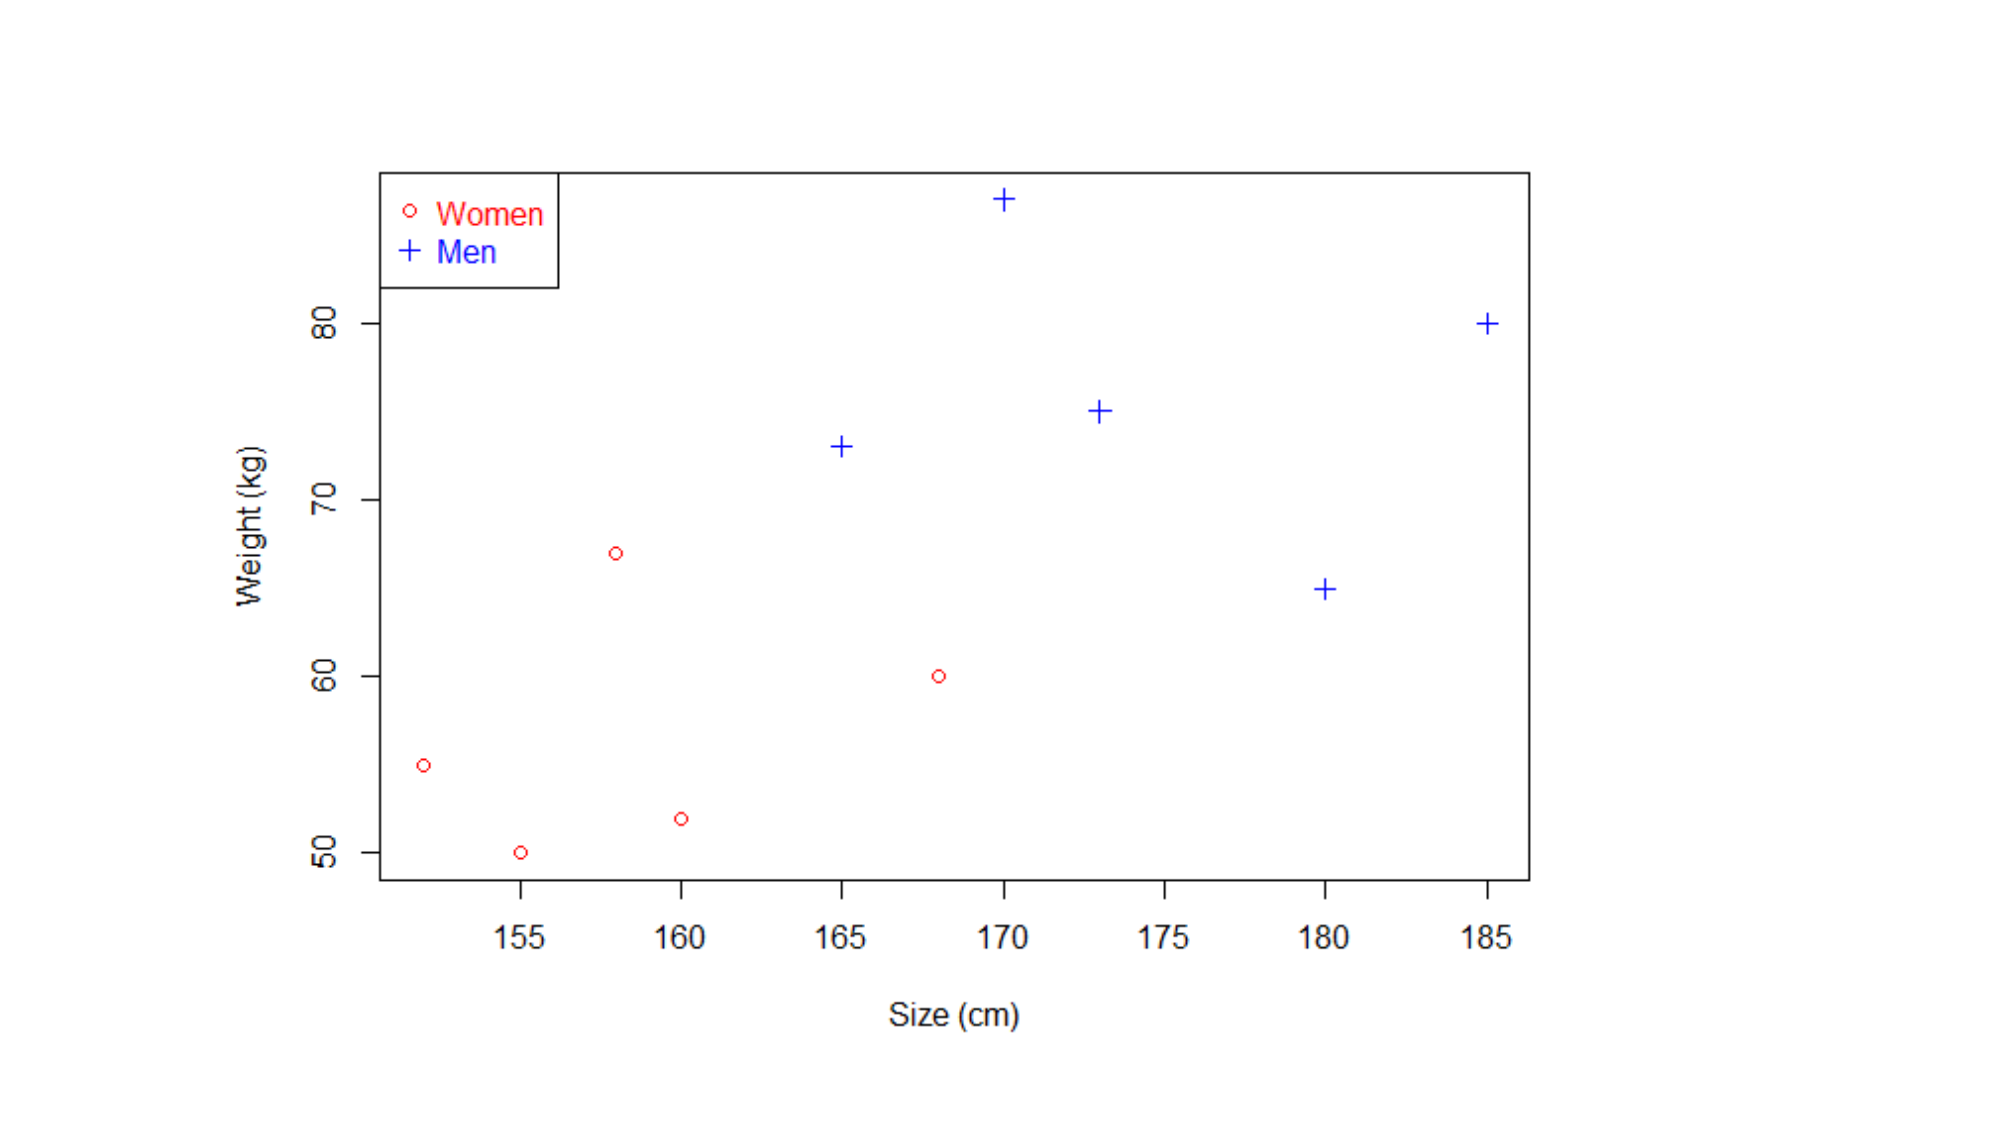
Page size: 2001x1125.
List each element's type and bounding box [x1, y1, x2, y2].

picture [224, 18, 1610, 1074]
